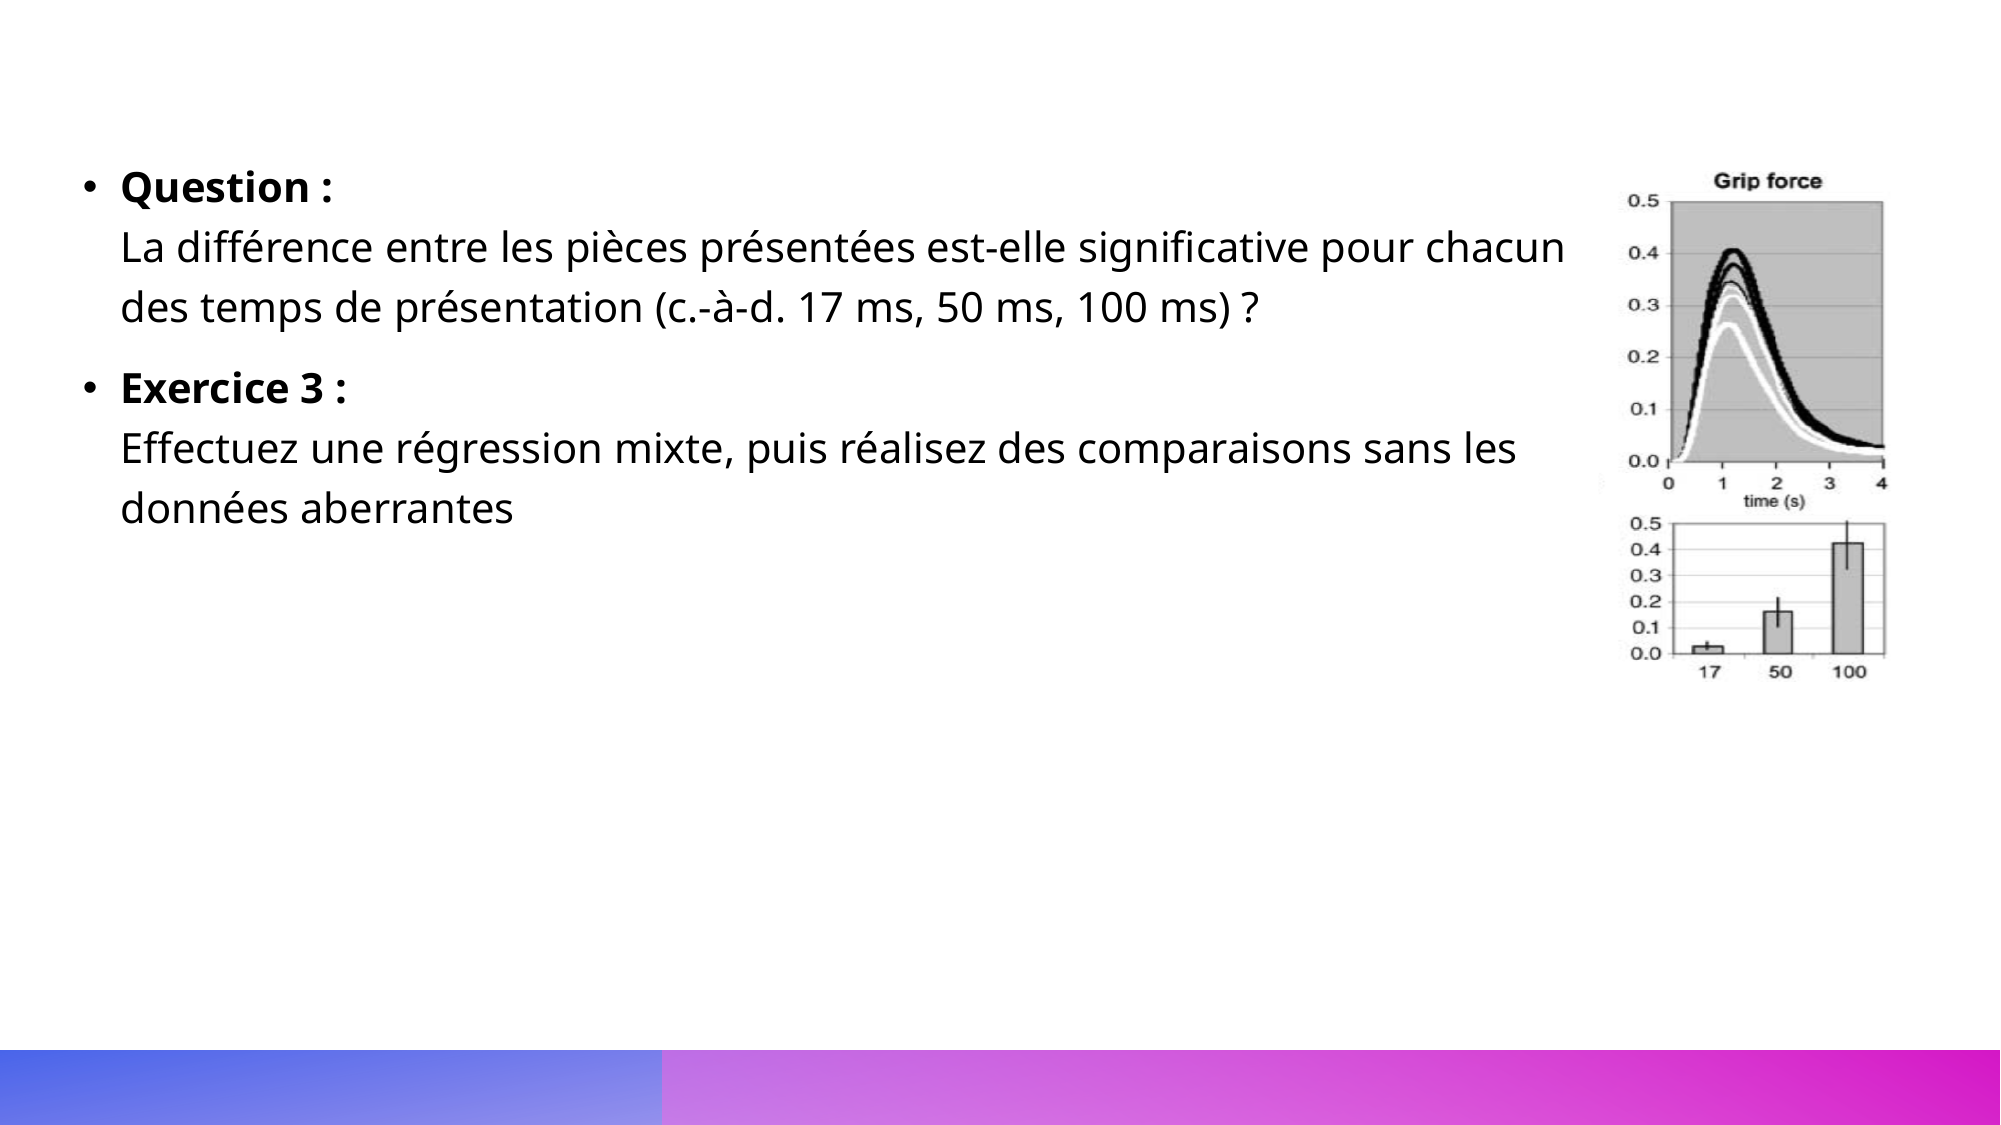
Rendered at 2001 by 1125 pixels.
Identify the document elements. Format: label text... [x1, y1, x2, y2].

text_box Question : La différence entre les pièces présentées est-elle significative pour chacun des temps de présentation (c.-à-d. 17 ms, 50 ms, 100 ms) ? Exercice 3 : Effectuez une régression mixte, puis réalisez des comparaisons sans les données aberrantes [82, 150, 1637, 917]
picture [1598, 167, 1917, 684]
